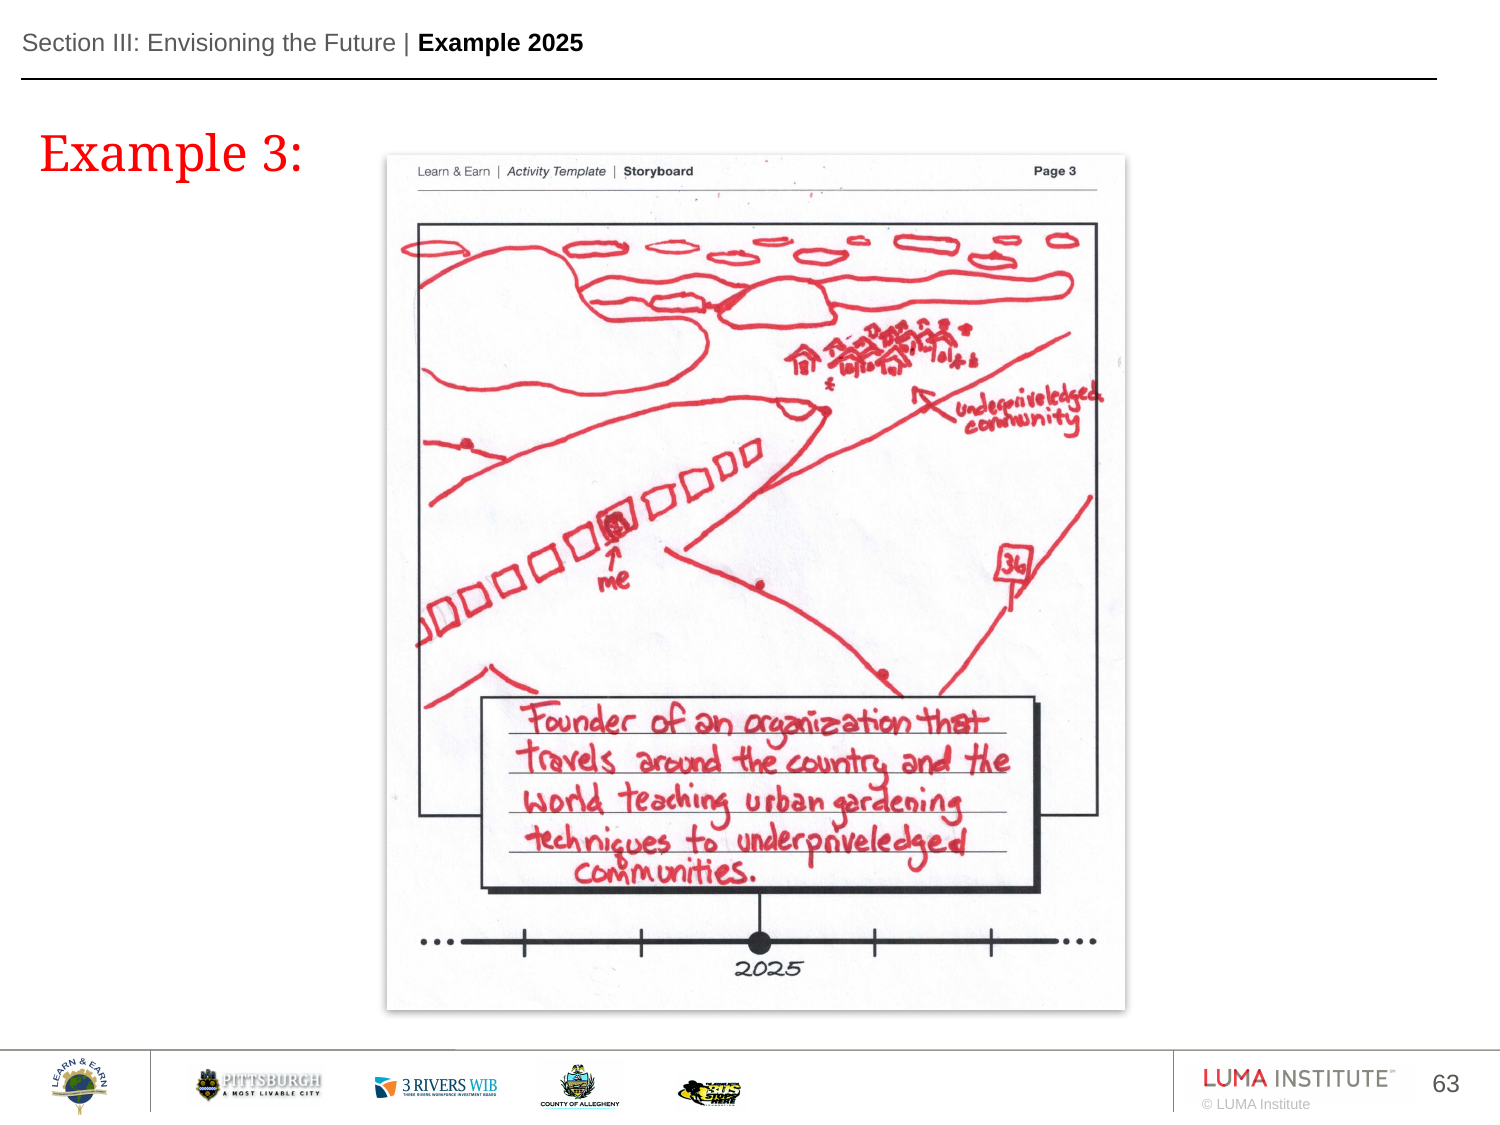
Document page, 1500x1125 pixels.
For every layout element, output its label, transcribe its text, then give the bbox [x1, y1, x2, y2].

picture [187, 1062, 325, 1107]
picture [386, 155, 1126, 1010]
picture [50, 1057, 110, 1116]
list Section III: Envisioning the Future | Example 2025 [7, 19, 1433, 65]
picture [1185, 1062, 1415, 1103]
picture [537, 1059, 625, 1115]
picture [675, 1074, 747, 1113]
picture [373, 1074, 500, 1100]
text_box Example 3: [24, 113, 1450, 189]
